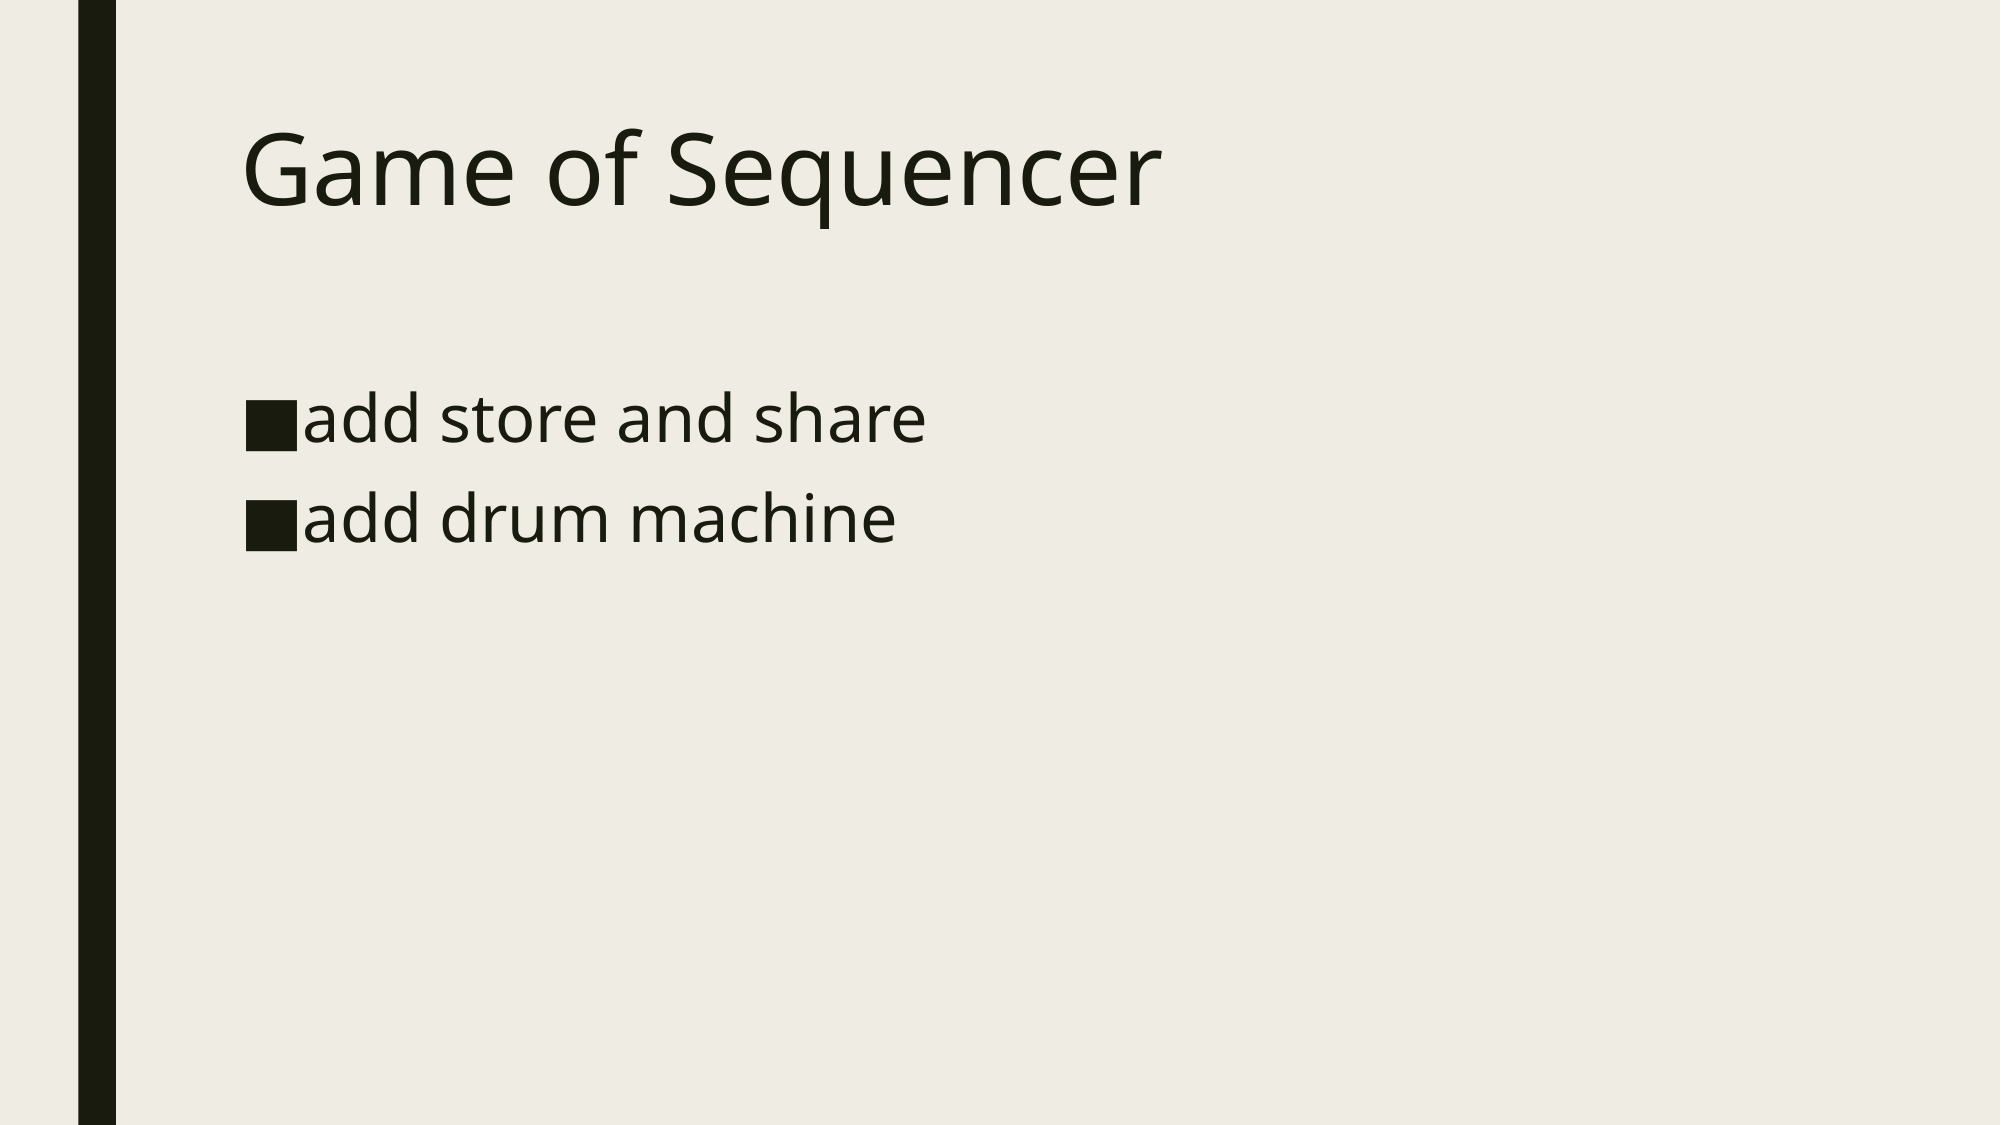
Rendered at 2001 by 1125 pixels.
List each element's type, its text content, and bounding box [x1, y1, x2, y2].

list add store and share add drum machine [225, 375, 1800, 963]
title Game of Sequencer [225, 112, 1800, 357]
